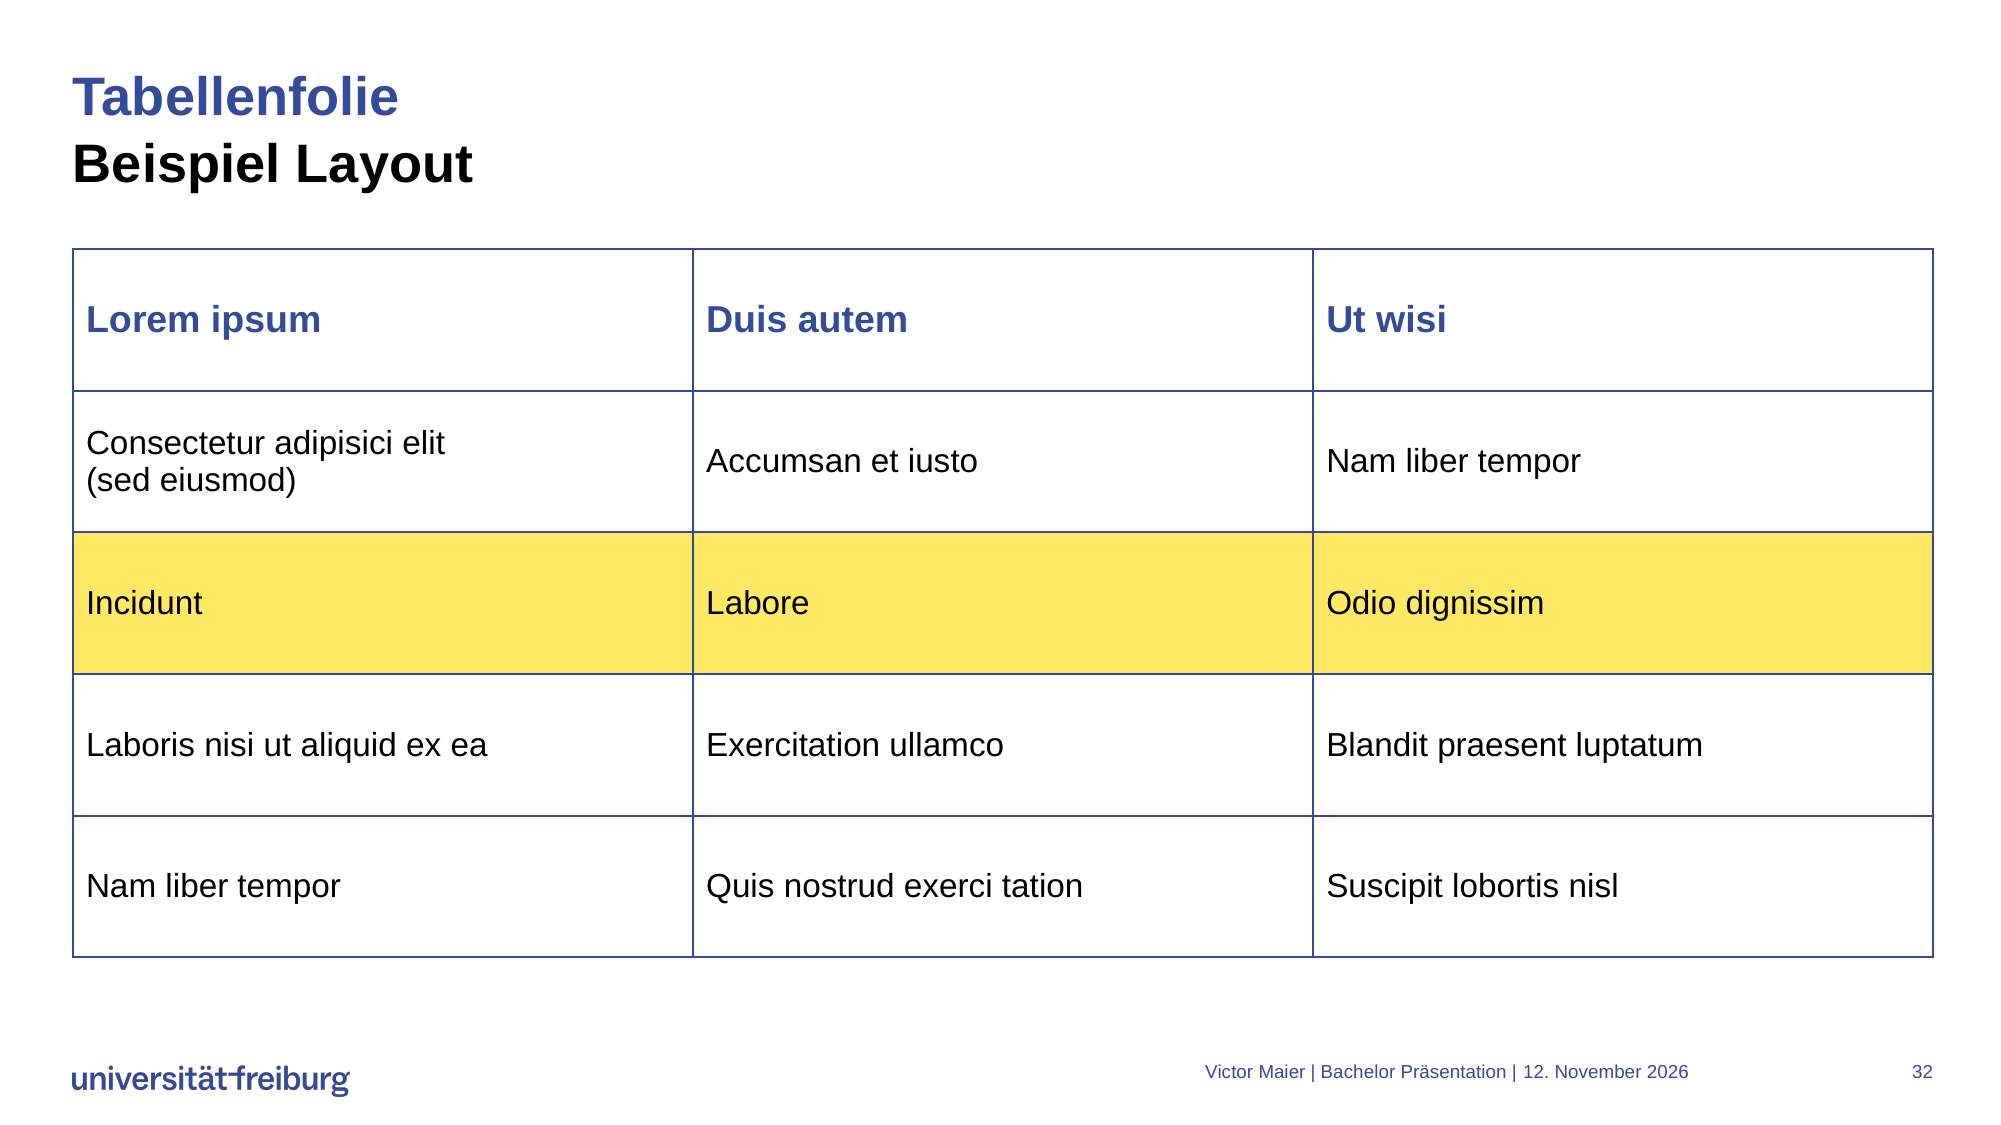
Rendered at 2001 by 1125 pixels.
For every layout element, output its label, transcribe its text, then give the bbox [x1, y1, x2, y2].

footer Victor Maier | Bachelor Präsentation | [488, 1060, 1517, 1090]
table_cell Odio dignissim [1314, 533, 1932, 673]
table_cell Blandit praesent luptatum [1314, 675, 1932, 815]
table_cell Exercitation ullamco [694, 675, 1312, 815]
table_cell Nam liber tempor [74, 817, 692, 956]
table_header Lorem ipsum [74, 250, 692, 390]
table_cell Accumsan et iusto [694, 392, 1312, 531]
table_cell Consectetur adipisici elit (sed eiusmod) [74, 392, 692, 531]
table_cell Incidunt [74, 533, 692, 673]
table_cell Suscipit lobortis nisl [1314, 817, 1932, 956]
table_cell Quis nostrud exerci tation [694, 817, 1312, 956]
slide_number 32 [1873, 1060, 1933, 1090]
table_header Ut wisi [1314, 250, 1932, 390]
title Tabellenfolie Beispiel Layout [72, 59, 1933, 219]
table_header Duis autem [694, 250, 1312, 390]
table_cell Labore [694, 533, 1312, 673]
slide_number 24. Oktober 2023 [1517, 1060, 1754, 1090]
picture [72, 1065, 351, 1097]
table_cell Nam liber tempor [1314, 392, 1932, 531]
table_cell Laboris nisi ut aliquid ex ea [74, 675, 692, 815]
